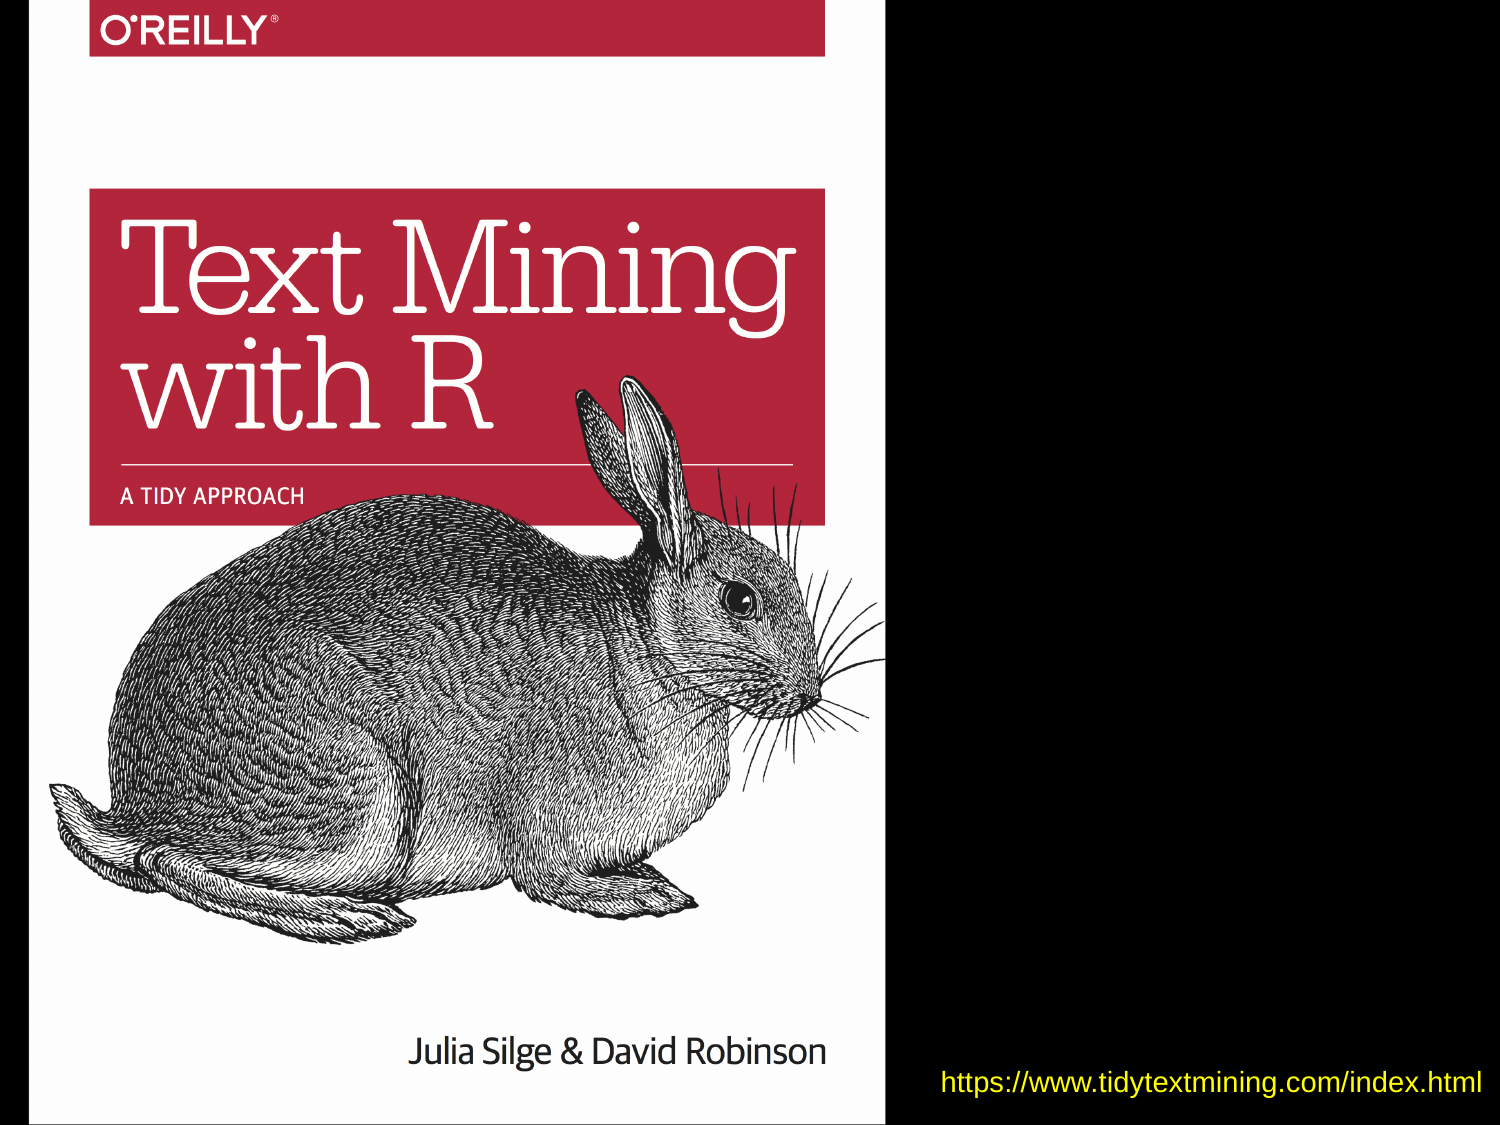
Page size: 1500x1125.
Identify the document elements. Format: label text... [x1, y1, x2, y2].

picture [28, 0, 887, 1125]
text_box https://www.tidytextmining.com/index.html [925, 1055, 1499, 1106]
